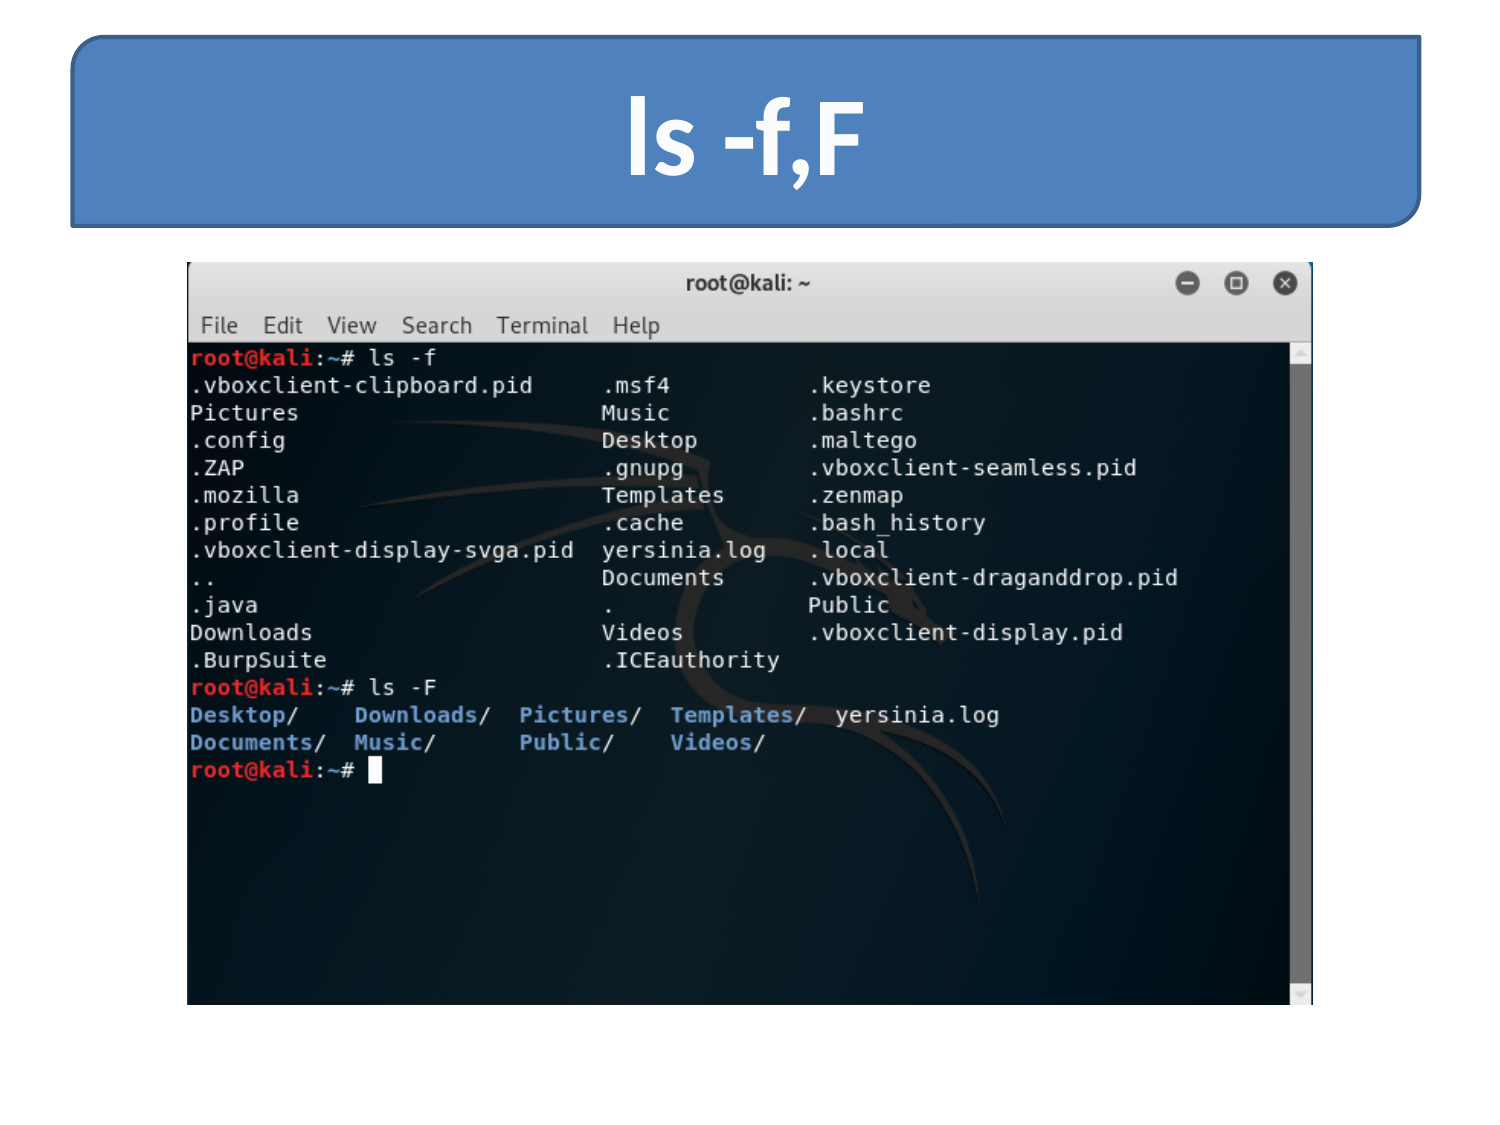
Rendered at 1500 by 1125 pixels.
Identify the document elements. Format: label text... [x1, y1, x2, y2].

text_box ls -f,F [609, 55, 883, 206]
text_box [70, 34, 1422, 228]
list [187, 262, 1313, 1006]
